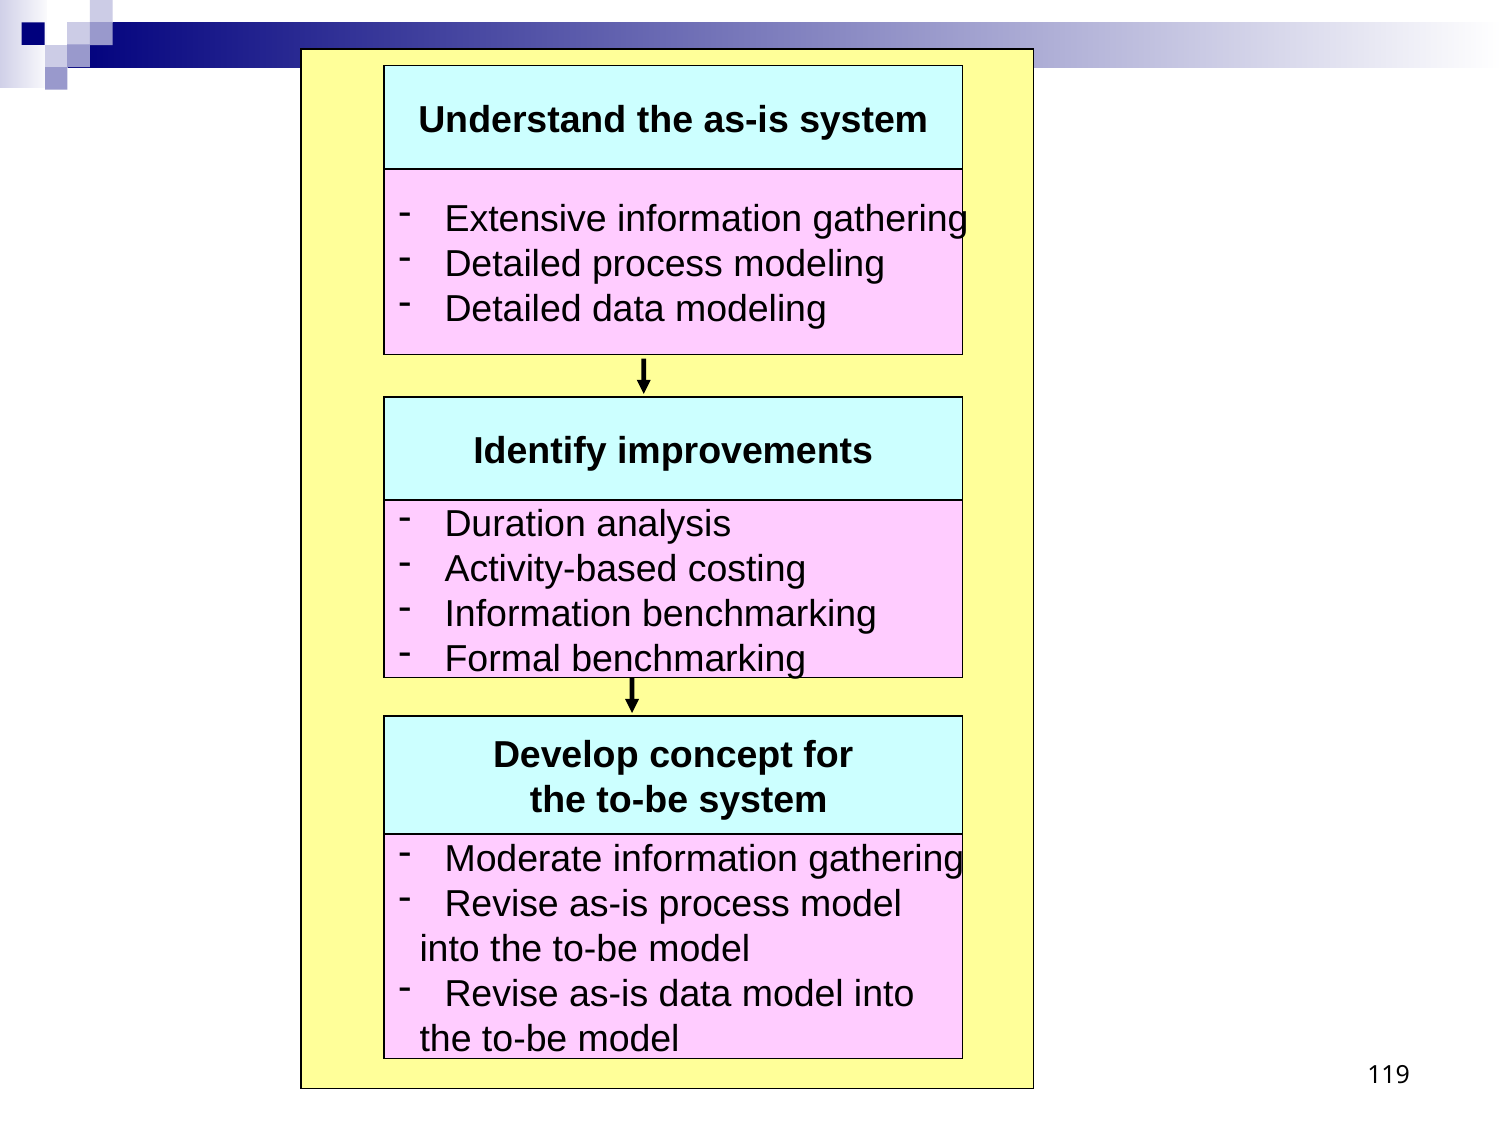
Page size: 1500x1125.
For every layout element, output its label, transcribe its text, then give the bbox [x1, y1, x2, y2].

text_box [301, 48, 1034, 1089]
text_box Duration analysis Activity-based costing Information benchmarking Formal benchmarking [383, 500, 963, 678]
text_box Extensive information gathering Detailed process modeling Detailed data modeling [383, 168, 963, 355]
text_box Identify improvements [383, 397, 963, 500]
text_box [625, 677, 639, 713]
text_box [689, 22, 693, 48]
text_box [637, 358, 650, 394]
slide_number 119 [1074, 1024, 1426, 1101]
text_box Develop concept for the to-be system [383, 716, 963, 834]
text_box Moderate information gathering Revise as-is process model into the to-be model Revise as-is data model into the to-be model [383, 834, 963, 1059]
text_box Understand the as-is system [383, 65, 963, 168]
